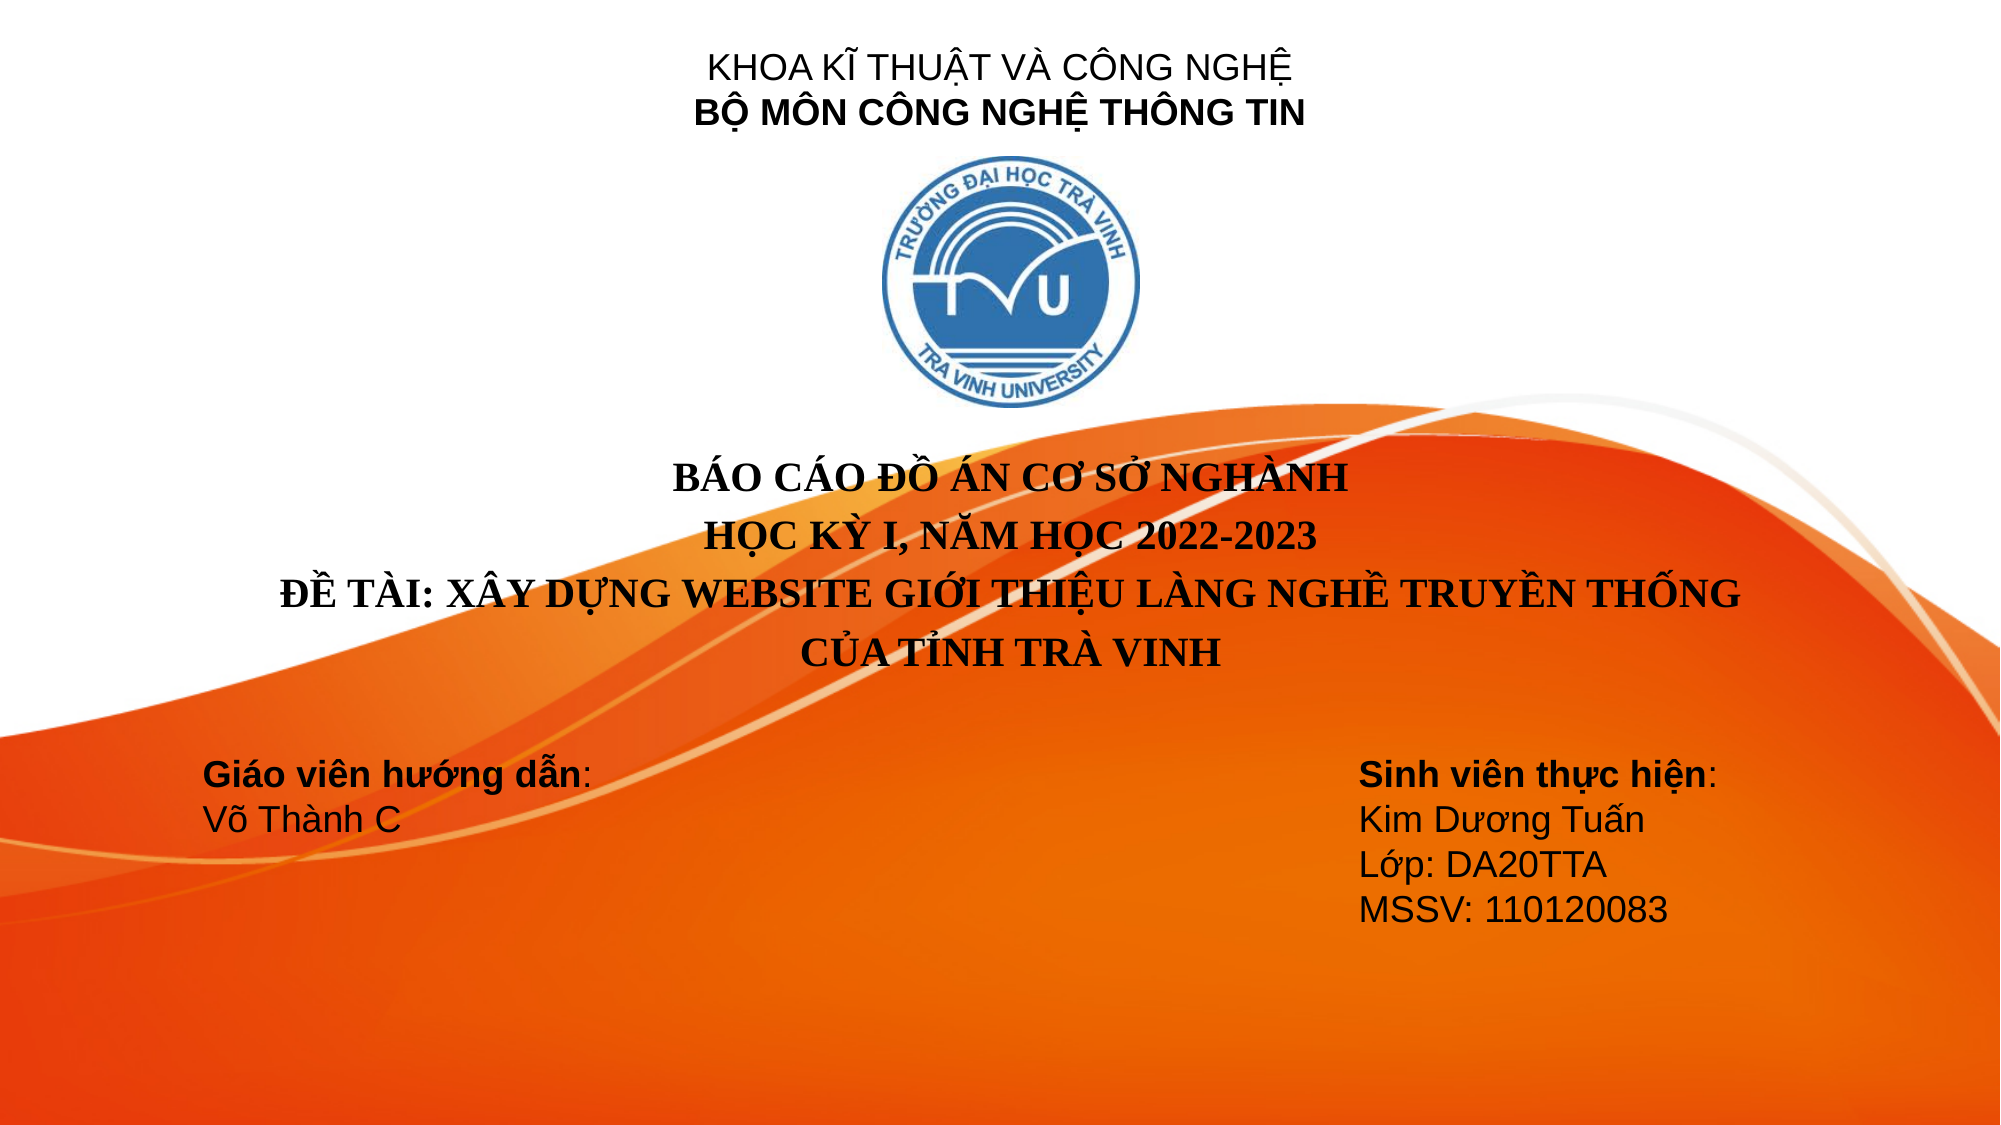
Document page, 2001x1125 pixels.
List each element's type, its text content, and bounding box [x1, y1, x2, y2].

text_box Sinh viên thực hiện: Kim Dương Tuấn Lớp: DA20TTA MSSV: 110120083 [1343, 743, 1839, 938]
subtitle BÁO CÁO ĐỒ ÁN CƠ SỞ NGHÀNH HỌC KỲ I, NĂM HỌC 2022-2023 ĐỀ TÀI: XÂY DỰNG WEBSITE GIỚI THIỆU LÀNG NGHỀ TRUYỀN THỐNG CỦA TỈNH TRÀ VINH [260, 441, 1761, 744]
picture [0, 42, 2000, 1125]
text_box KHOA KĨ THUẬT VÀ CÔNG NGHỆ BỘ MÔN CÔNG NGHỆ THÔNG TIN [67, 35, 1933, 140]
text_box Giáo viên hướng dẫn: Võ Thành C [187, 743, 653, 848]
